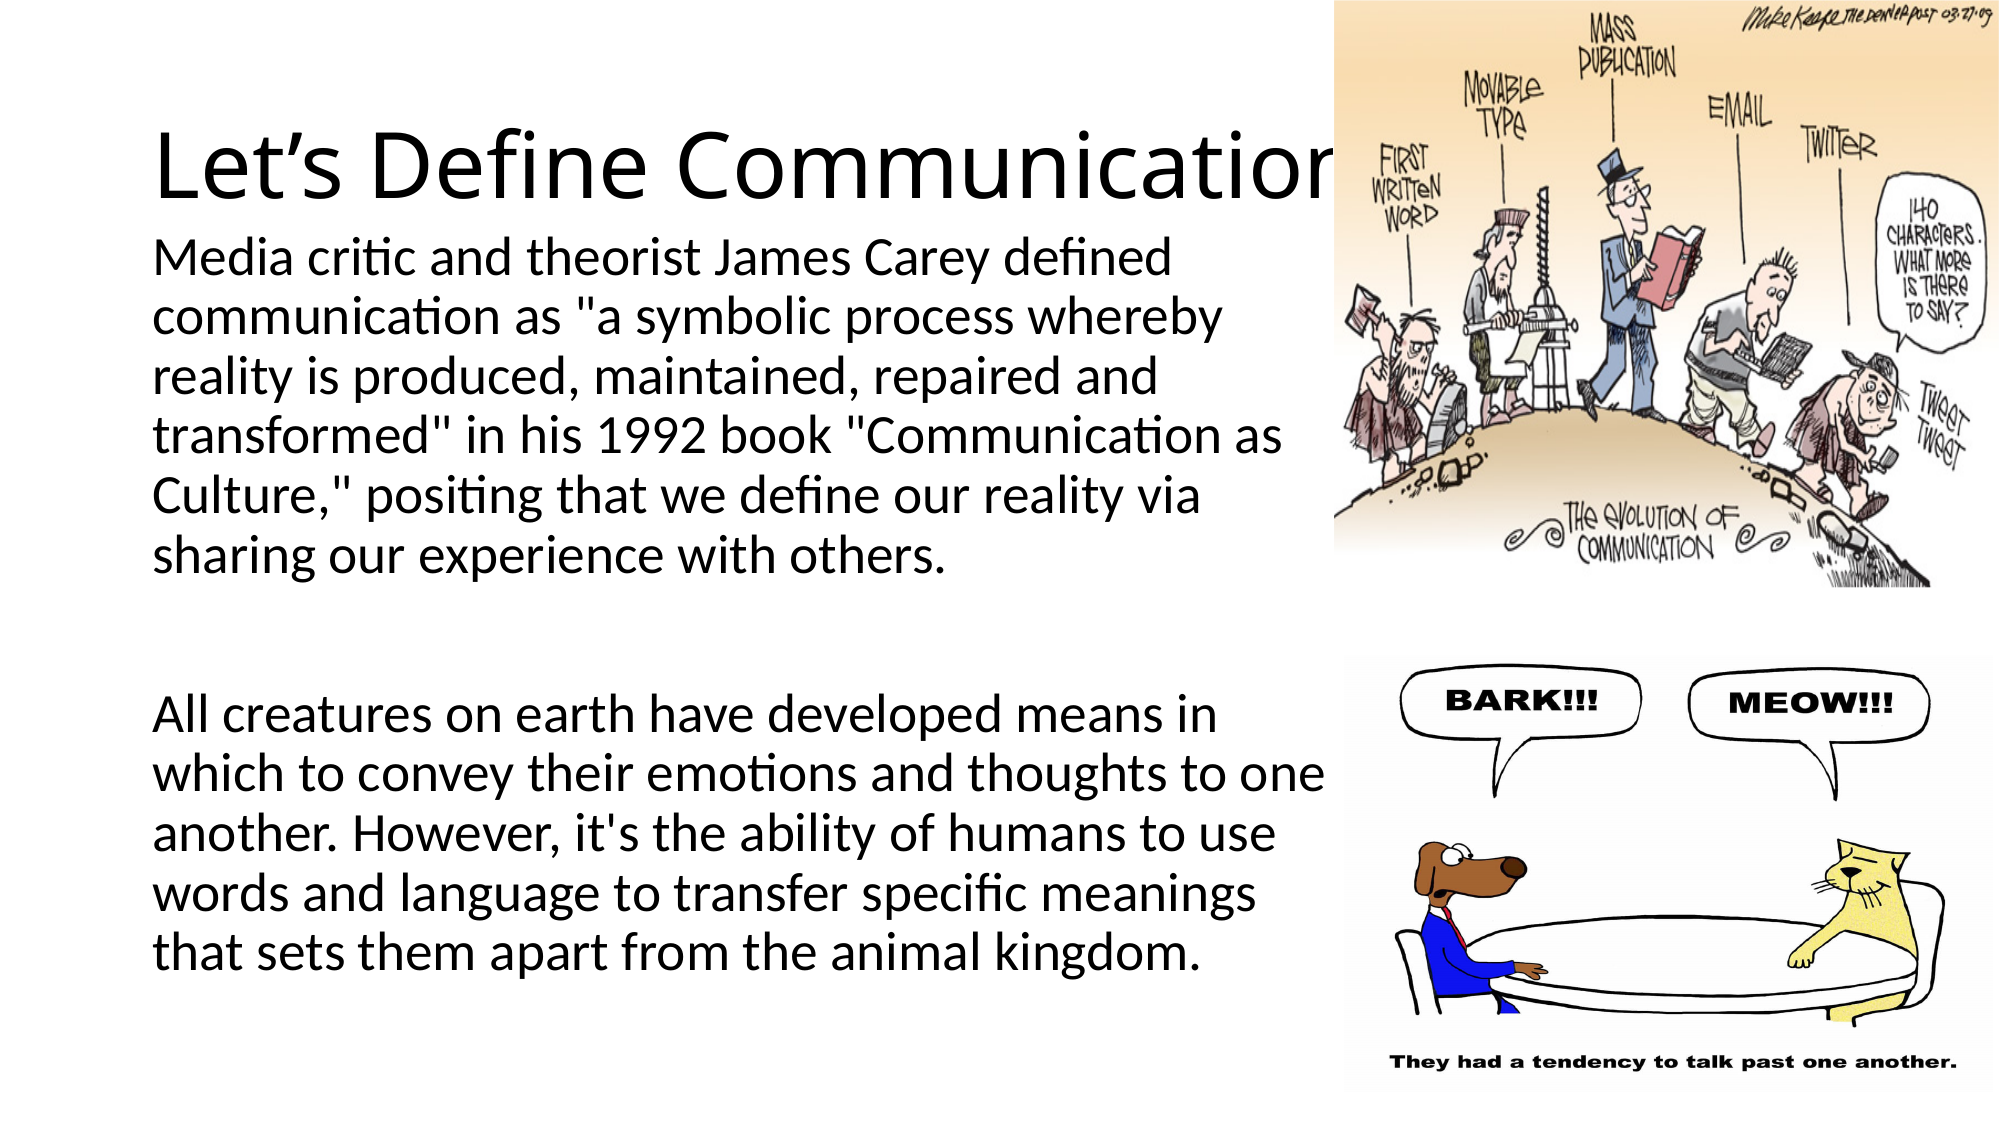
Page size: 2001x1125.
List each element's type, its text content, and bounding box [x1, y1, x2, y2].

list Media critic and theorist James Carey defined communication as "a symbolic process whereby reality is produced, maintained, repaired and transformed" in his 1992 book "Communication as Culture," positing that we define our reality via sharing our experience with others. All creatures on earth have developed means in which to convey their emotions and thoughts to one another. However, it's the ability of humans to use words and language to transfer specific meanings that sets them apart from the animal kingdom. [137, 219, 1344, 1014]
picture [1343, 655, 1993, 1092]
picture [1333, 0, 2000, 590]
title Let’s Define Communication … [137, 59, 1333, 219]
